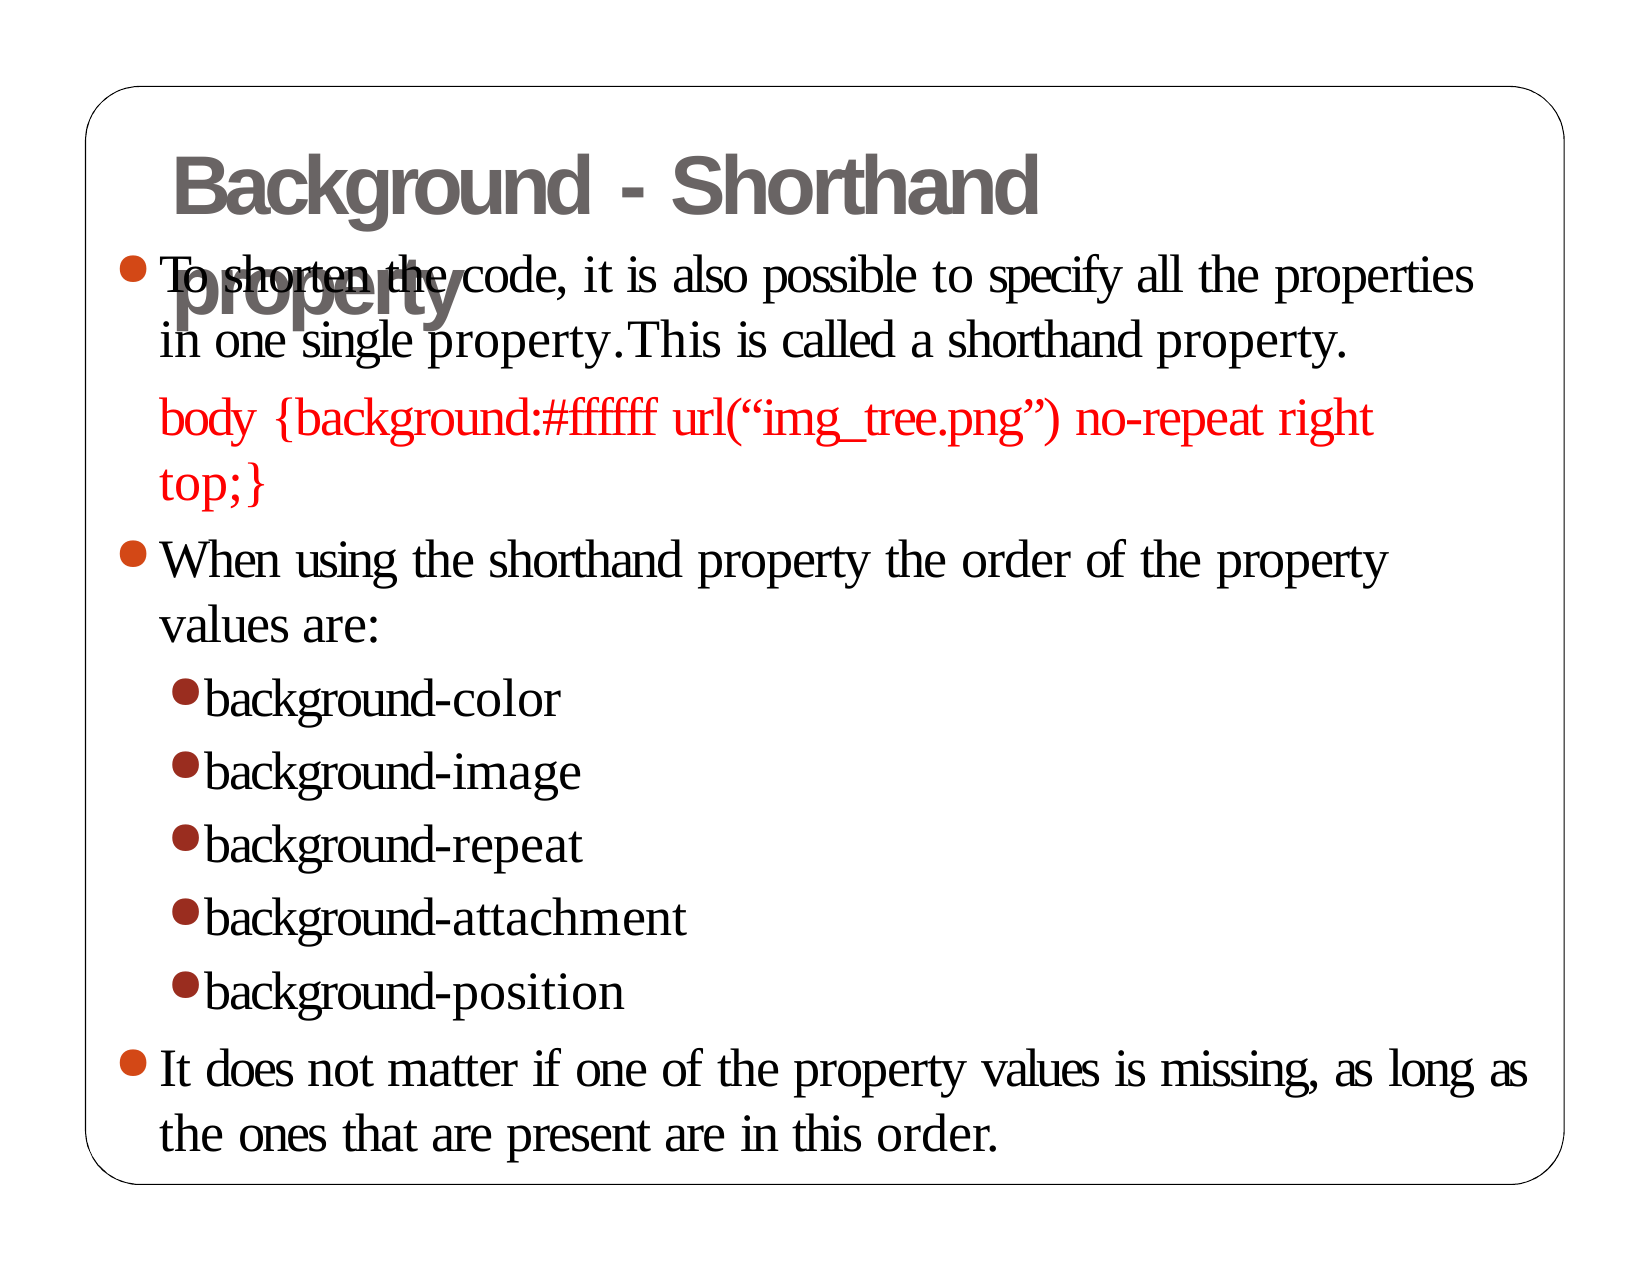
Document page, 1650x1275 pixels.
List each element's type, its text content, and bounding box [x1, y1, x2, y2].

title Background - Shorthand property [169, 129, 1344, 236]
text_box To shorten the code, it is also possible to specify all the properties in one single property.This is called a shorthand property. body {background:#ffffff url(“img_tree.png”) no-repeat right top;} When using the shorthand property the order of the property values are: background-color background-image background-repeat background-attachment background-position It does not matter if one of the property values is missing, as long as the ones that are present are in this order. [112, 236, 1558, 1163]
slide_number 28 [113, 1113, 160, 1275]
